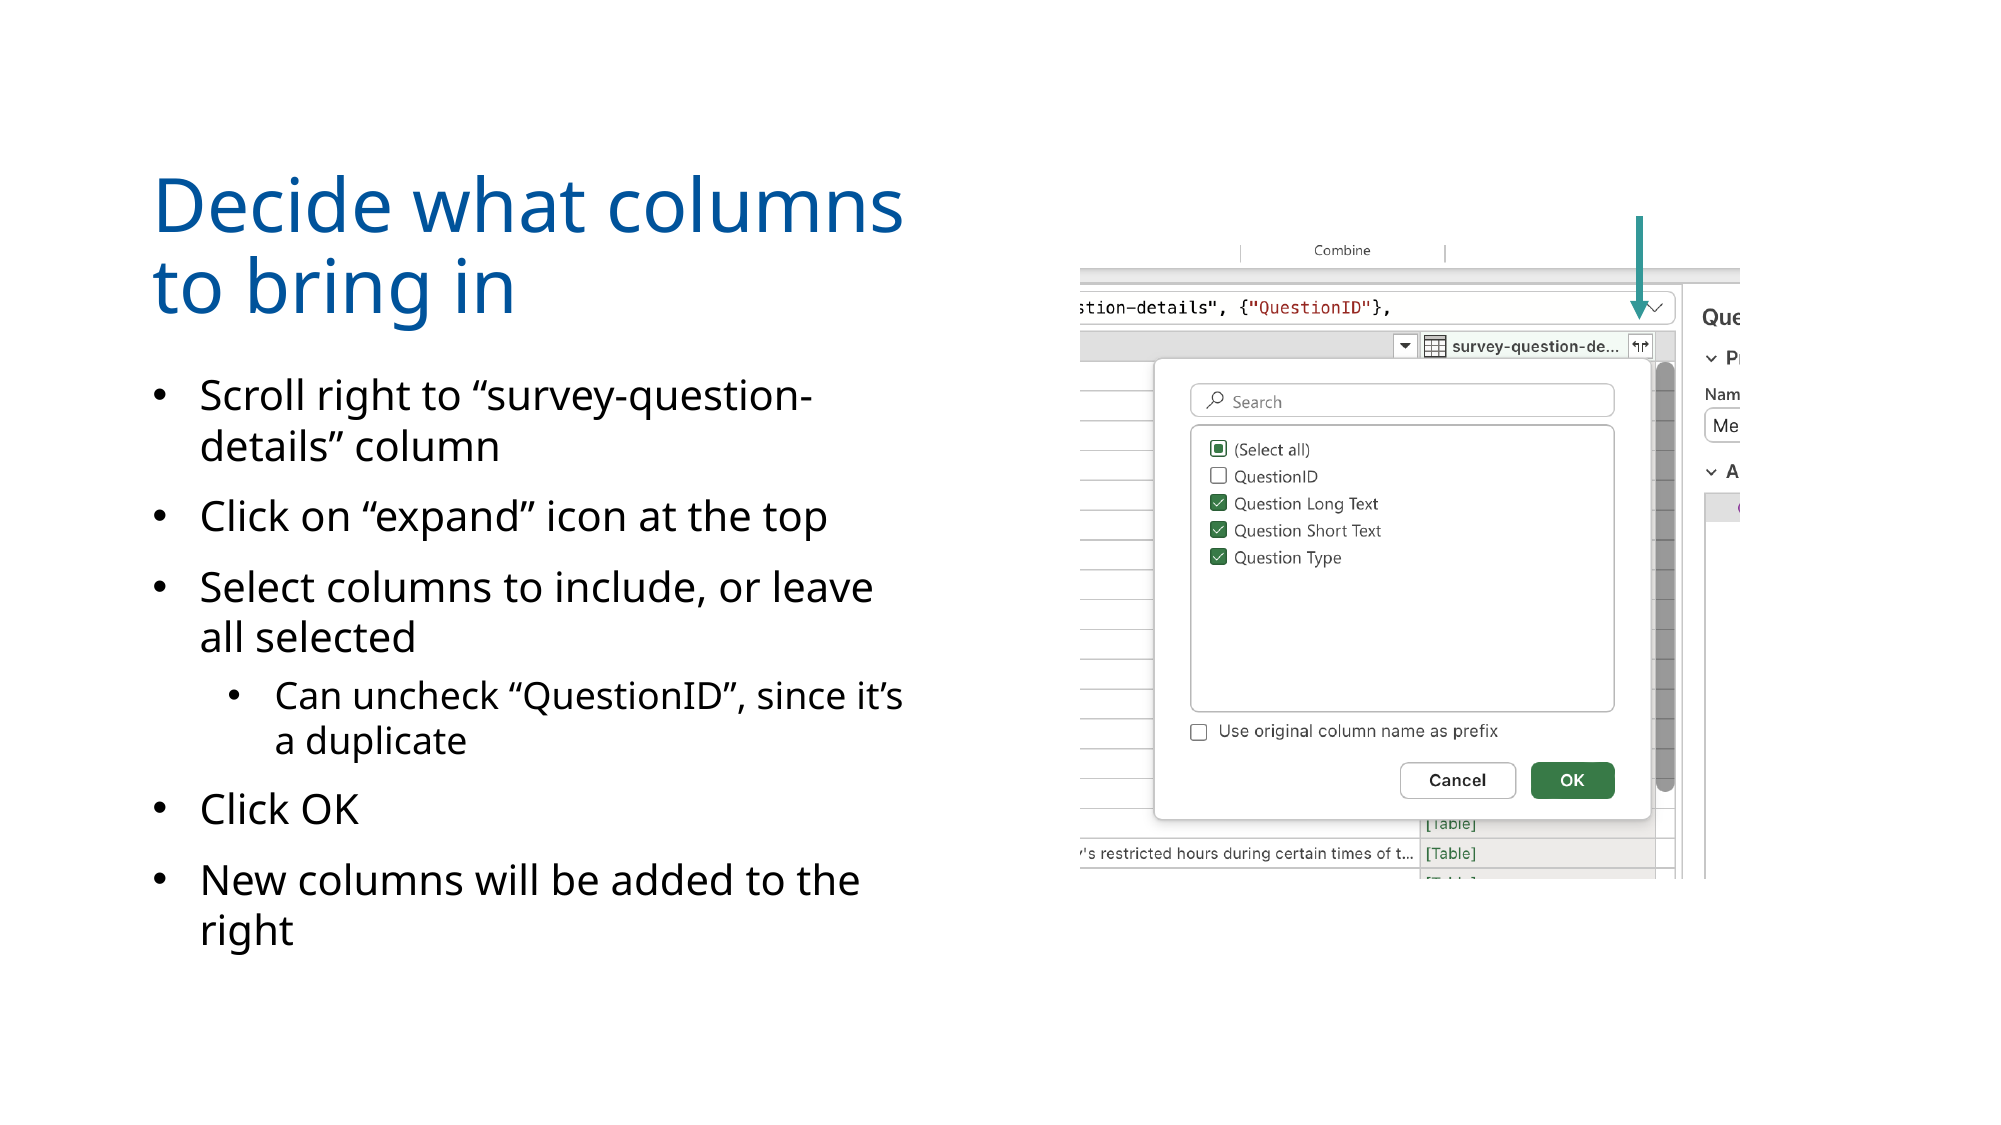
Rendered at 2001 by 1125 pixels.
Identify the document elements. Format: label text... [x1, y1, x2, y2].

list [1079, 244, 1741, 879]
title Decide what columns to bring in [137, 75, 938, 338]
list Scroll right to “survey-question-details” column Click on “expand” icon at the top Select columns to include, or leave all selected Can uncheck “QuestionID”, since it’s a duplicate Click OK New columns will be added to the right [137, 361, 938, 995]
